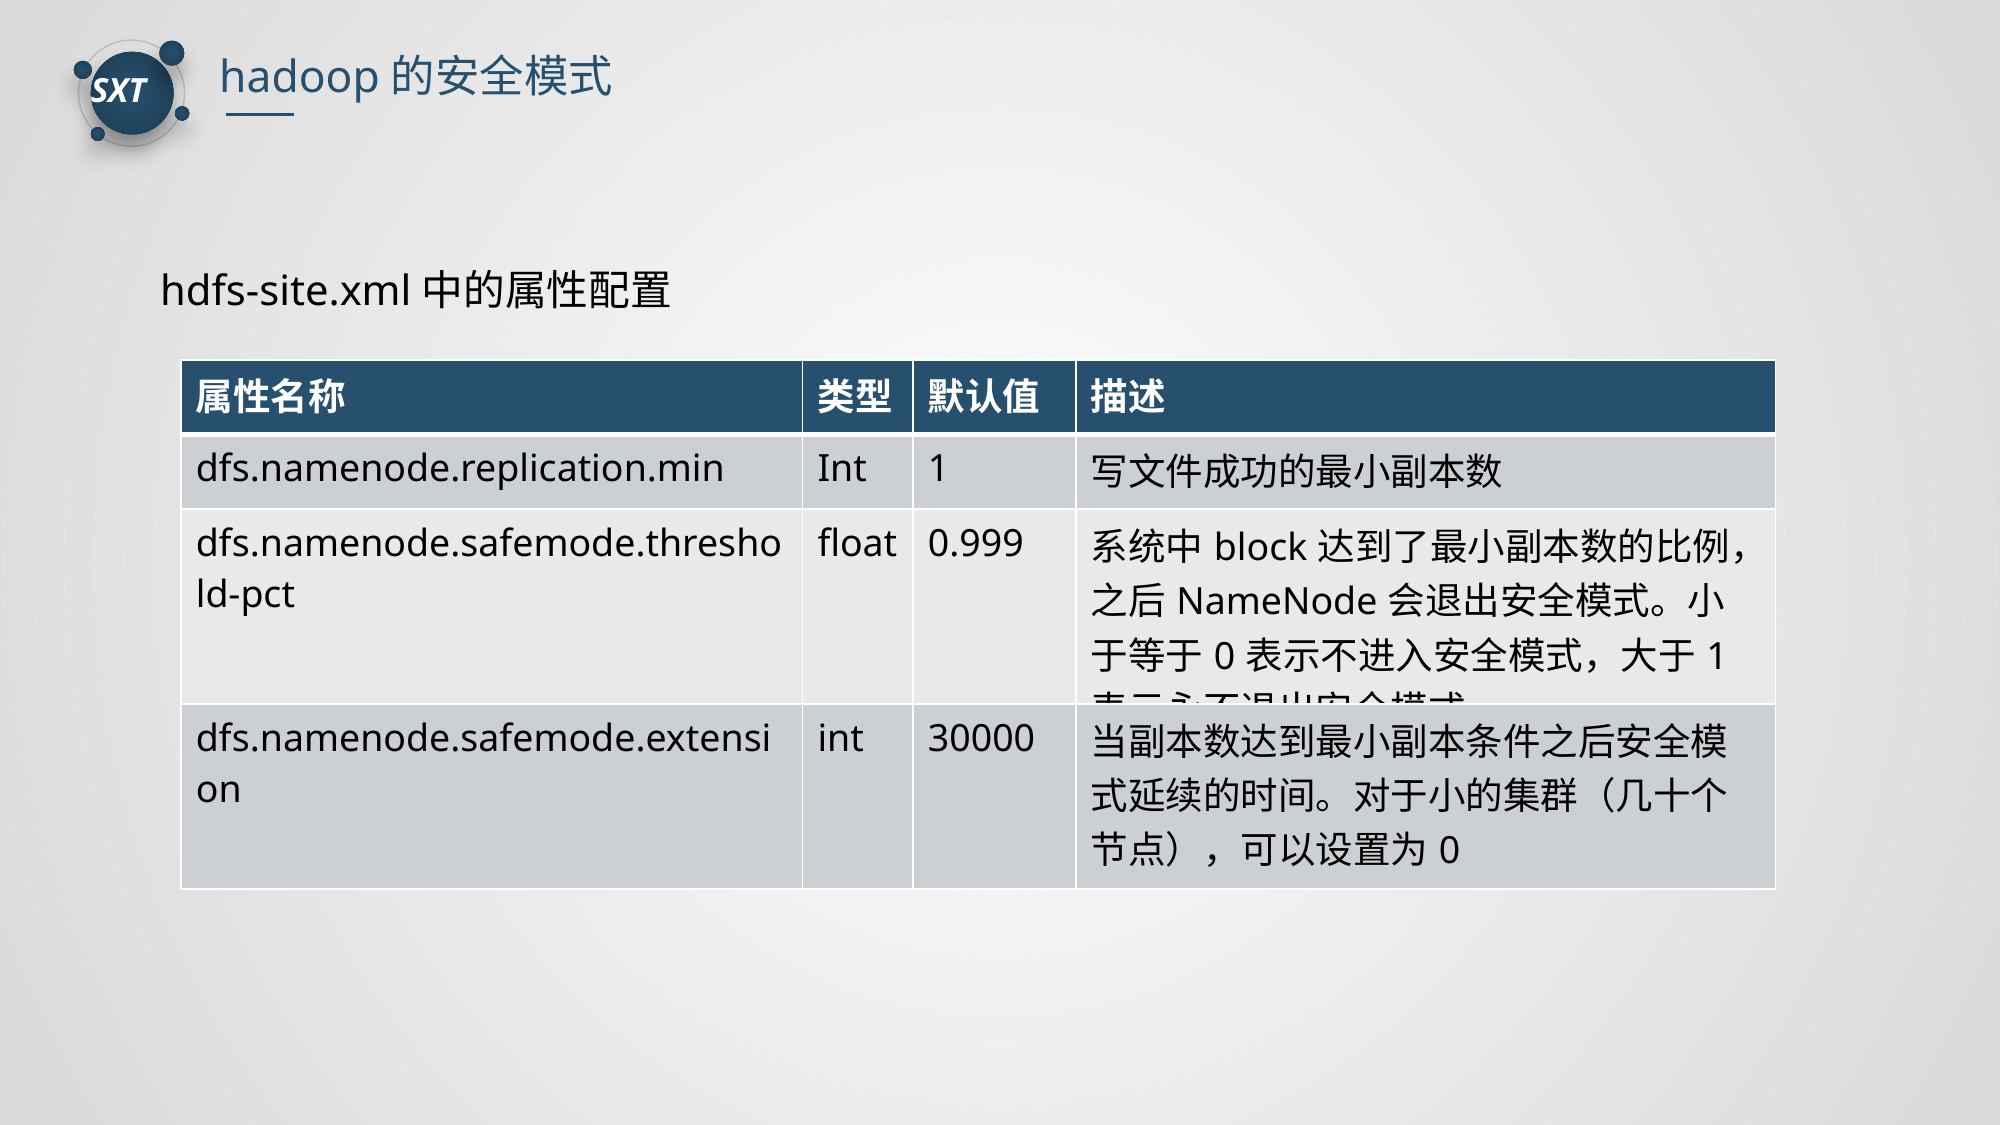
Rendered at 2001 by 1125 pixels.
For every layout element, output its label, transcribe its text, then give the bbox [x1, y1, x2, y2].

text_box hadoop的安全模式 [204, 40, 629, 109]
table_cell dfs.namenode.safemode.threshold-pct [182, 510, 802, 703]
table_header 默认值 [914, 361, 1075, 432]
table_cell 30000 [914, 705, 1075, 888]
table_cell 当副本数达到最小副本条件之后安全模式延续的时间。对于小的集群（几十个节点），可以设置为0 [1077, 705, 1775, 888]
table_header 类型 [803, 361, 912, 432]
table_cell int [803, 705, 912, 888]
table_cell 0.999 [914, 510, 1075, 703]
text_box hdfs-site.xml中的属性配置 [145, 256, 687, 322]
table_cell dfs.namenode.safemode.extension [182, 705, 802, 888]
table_cell 1 [914, 437, 1075, 508]
table_header 描述 [1077, 361, 1775, 432]
table_cell float [803, 510, 912, 703]
table_cell Int [803, 437, 912, 508]
table_cell 写文件成功的最小副本数 [1077, 437, 1775, 508]
table_cell 系统中block达到了最小副本数的比例，之后NameNode会退出安全模式。小于等于0表示不进入安全模式，大于1表示永不退出安全模式 [1077, 510, 1775, 703]
table_header 属性名称 [182, 361, 802, 432]
table_cell dfs.namenode.replication.min [182, 437, 802, 508]
